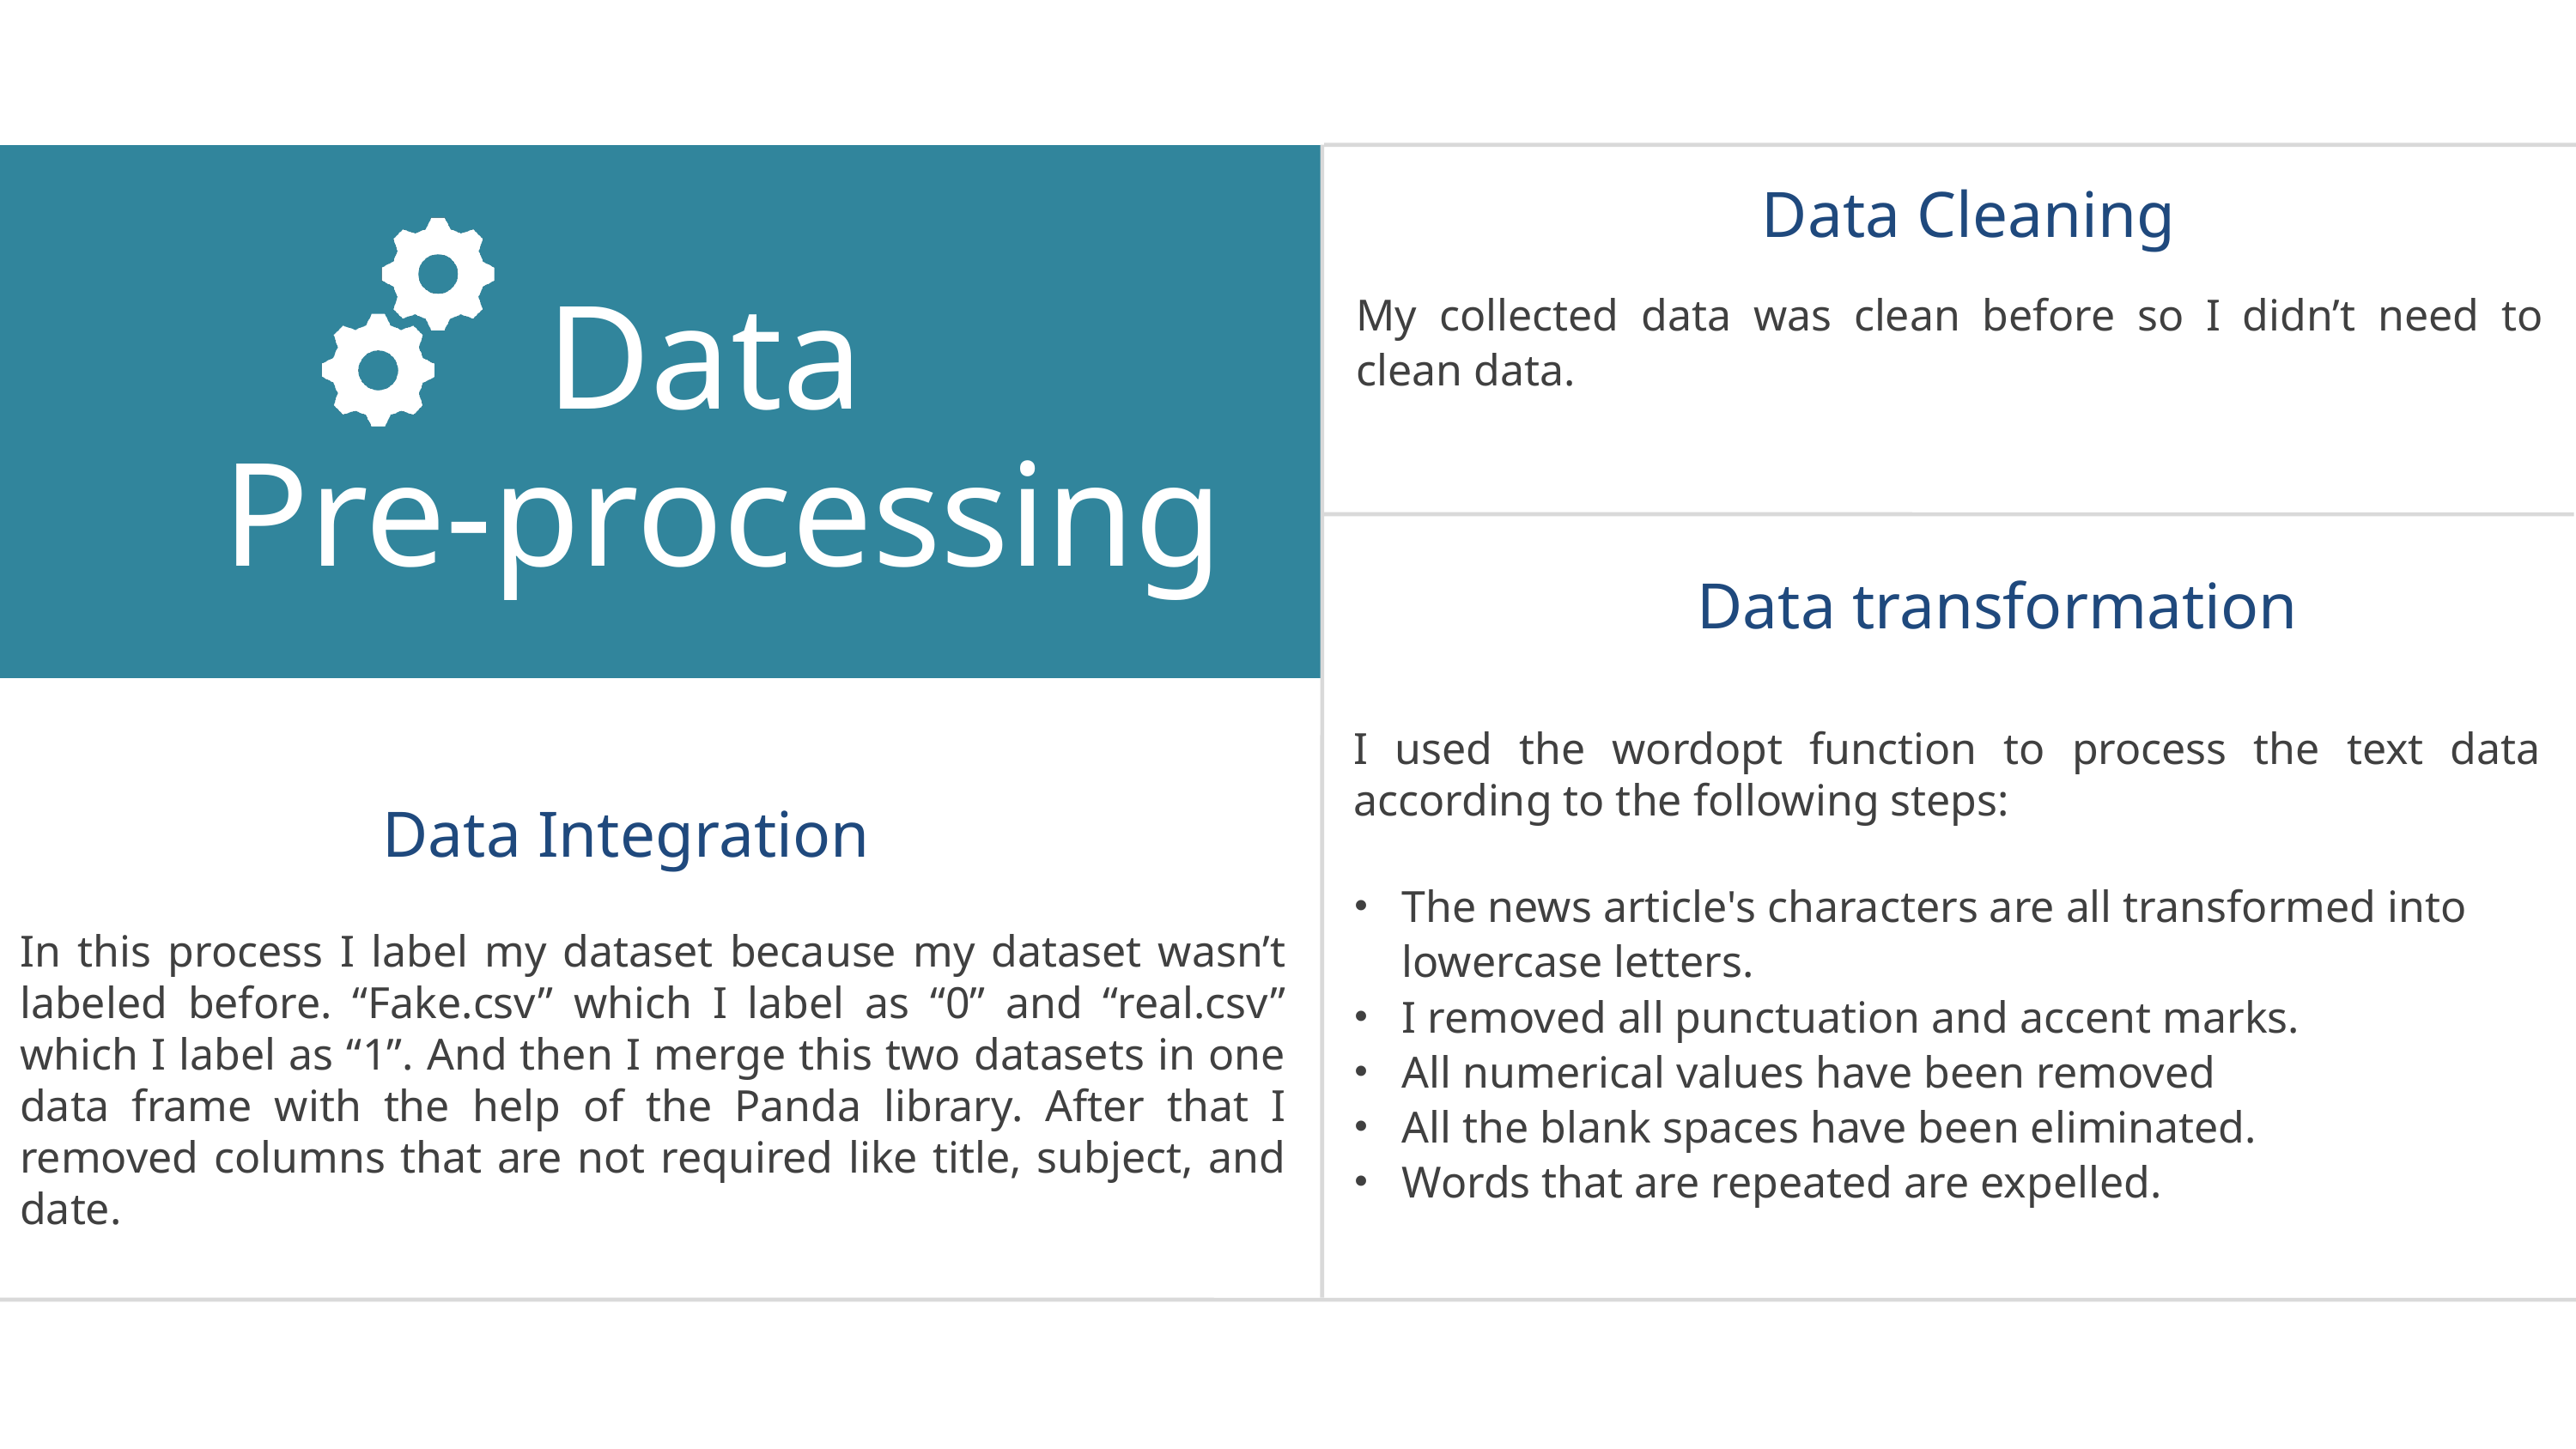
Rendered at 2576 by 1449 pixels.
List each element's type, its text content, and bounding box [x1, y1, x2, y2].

text_box Data transformation [1631, 573, 2364, 642]
text_box Data Pre-processing [159, 279, 1287, 595]
text_box My collected data was clean before so I didn’t need to clean data. [1356, 284, 2544, 395]
text_box Data Cleaning [1706, 180, 2231, 251]
text_box Data Integration [286, 800, 967, 870]
text_box I used the wordopt function to process the text data according to the following steps: The news article's characters are all transformed into lowercase letters. I removed all punctuation and accent marks. All numerical values have been removed All the blank spaces have been eliminated. Words that are repeated are expelled. [1353, 721, 2542, 1207]
text_box [0, 144, 1321, 678]
picture [281, 195, 535, 449]
text_box In this process I label my dataset because my dataset wasn’t labeled before. “Fake.csv” which I label as “0” and “real.csv” which I label as “1”. And then I merge this two datasets in one data frame with the help of the Panda library. After that I removed columns that are not required like title, subject, and date. [20, 924, 1287, 1285]
